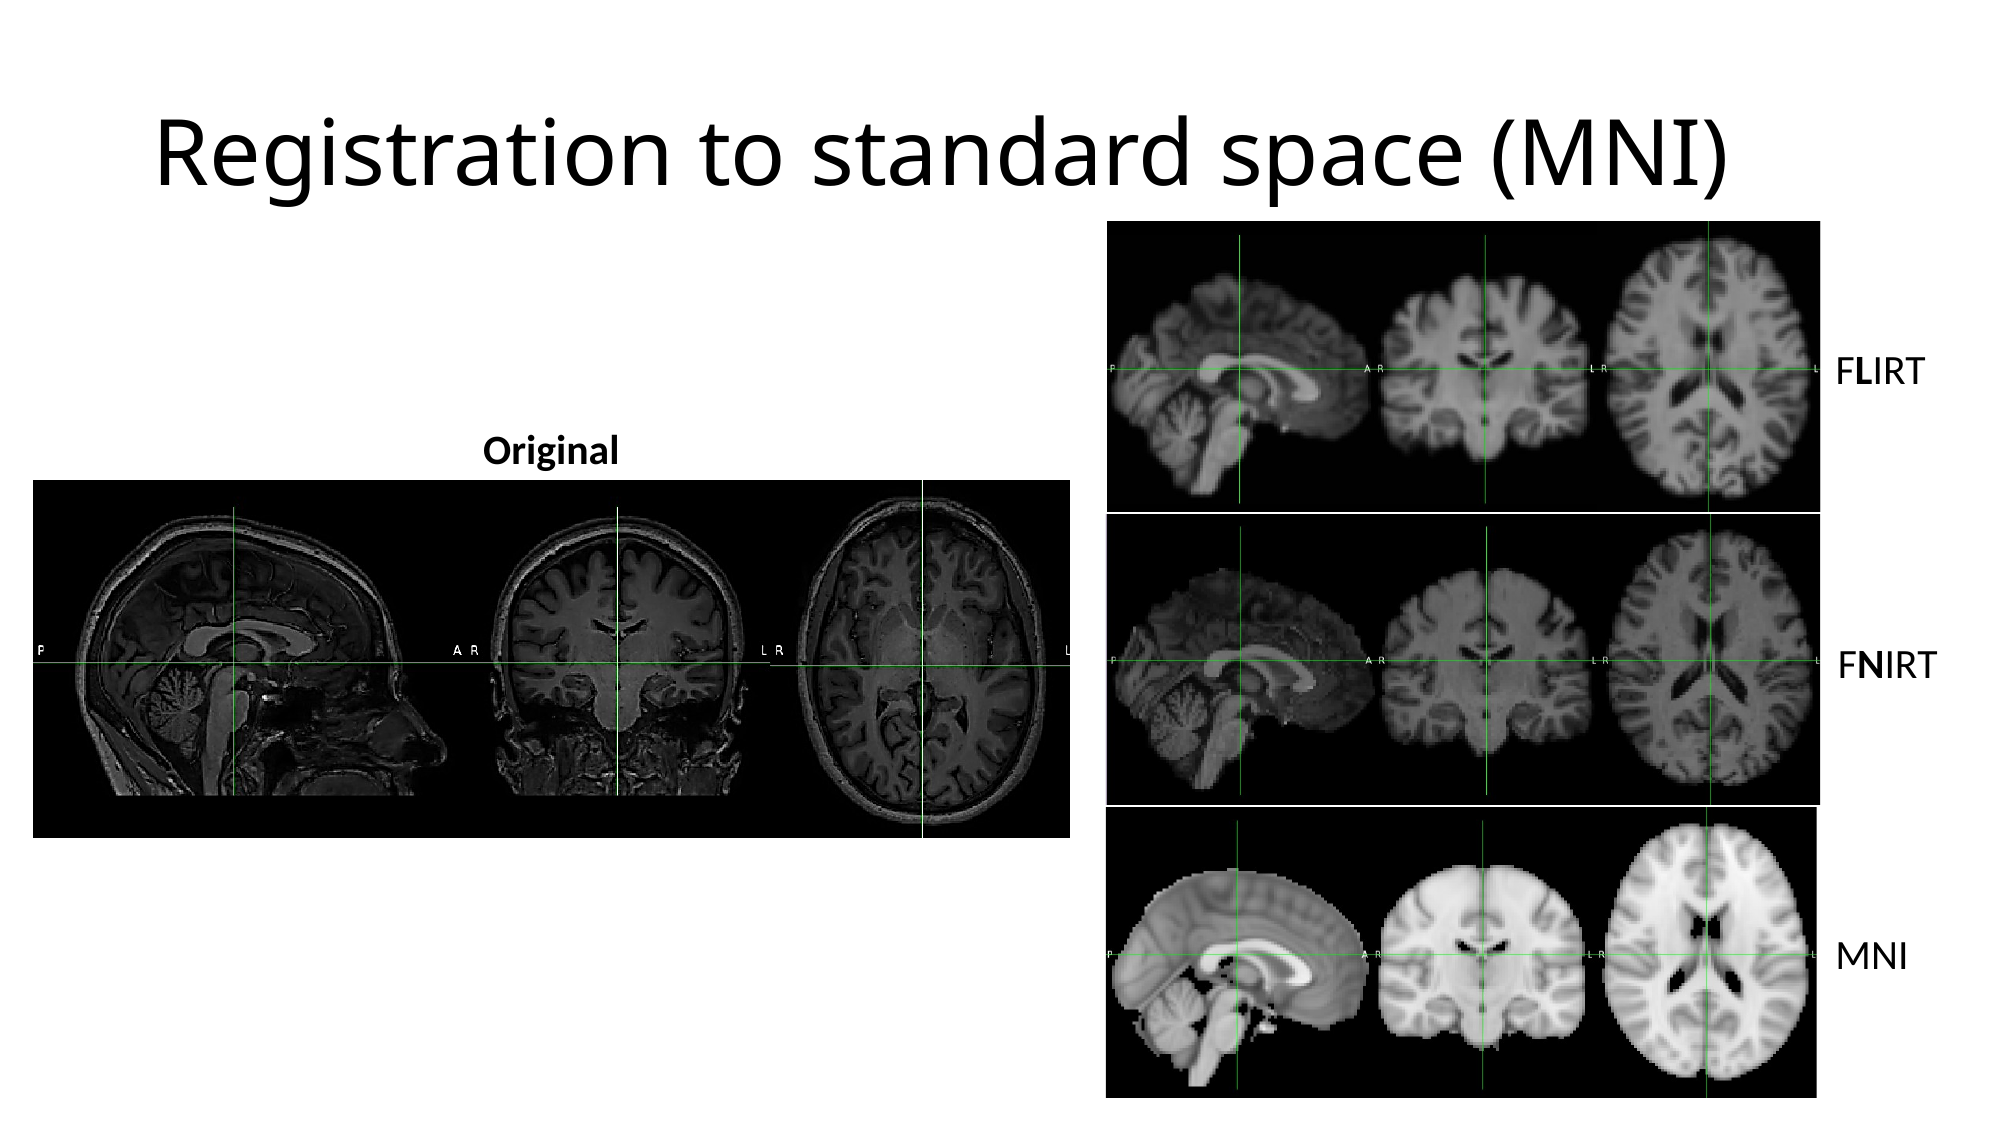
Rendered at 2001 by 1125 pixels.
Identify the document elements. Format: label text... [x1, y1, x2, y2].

picture [1105, 514, 1821, 805]
text_box FLIRT [1821, 335, 1941, 400]
picture [1105, 807, 1817, 1098]
text_box FNIRT [1823, 629, 1953, 695]
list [33, 480, 1070, 838]
text_box Original [468, 415, 635, 480]
text_box MNI [1820, 920, 1924, 986]
title Registration to standard space (MNI) [137, 47, 1863, 265]
picture [1107, 221, 1821, 512]
